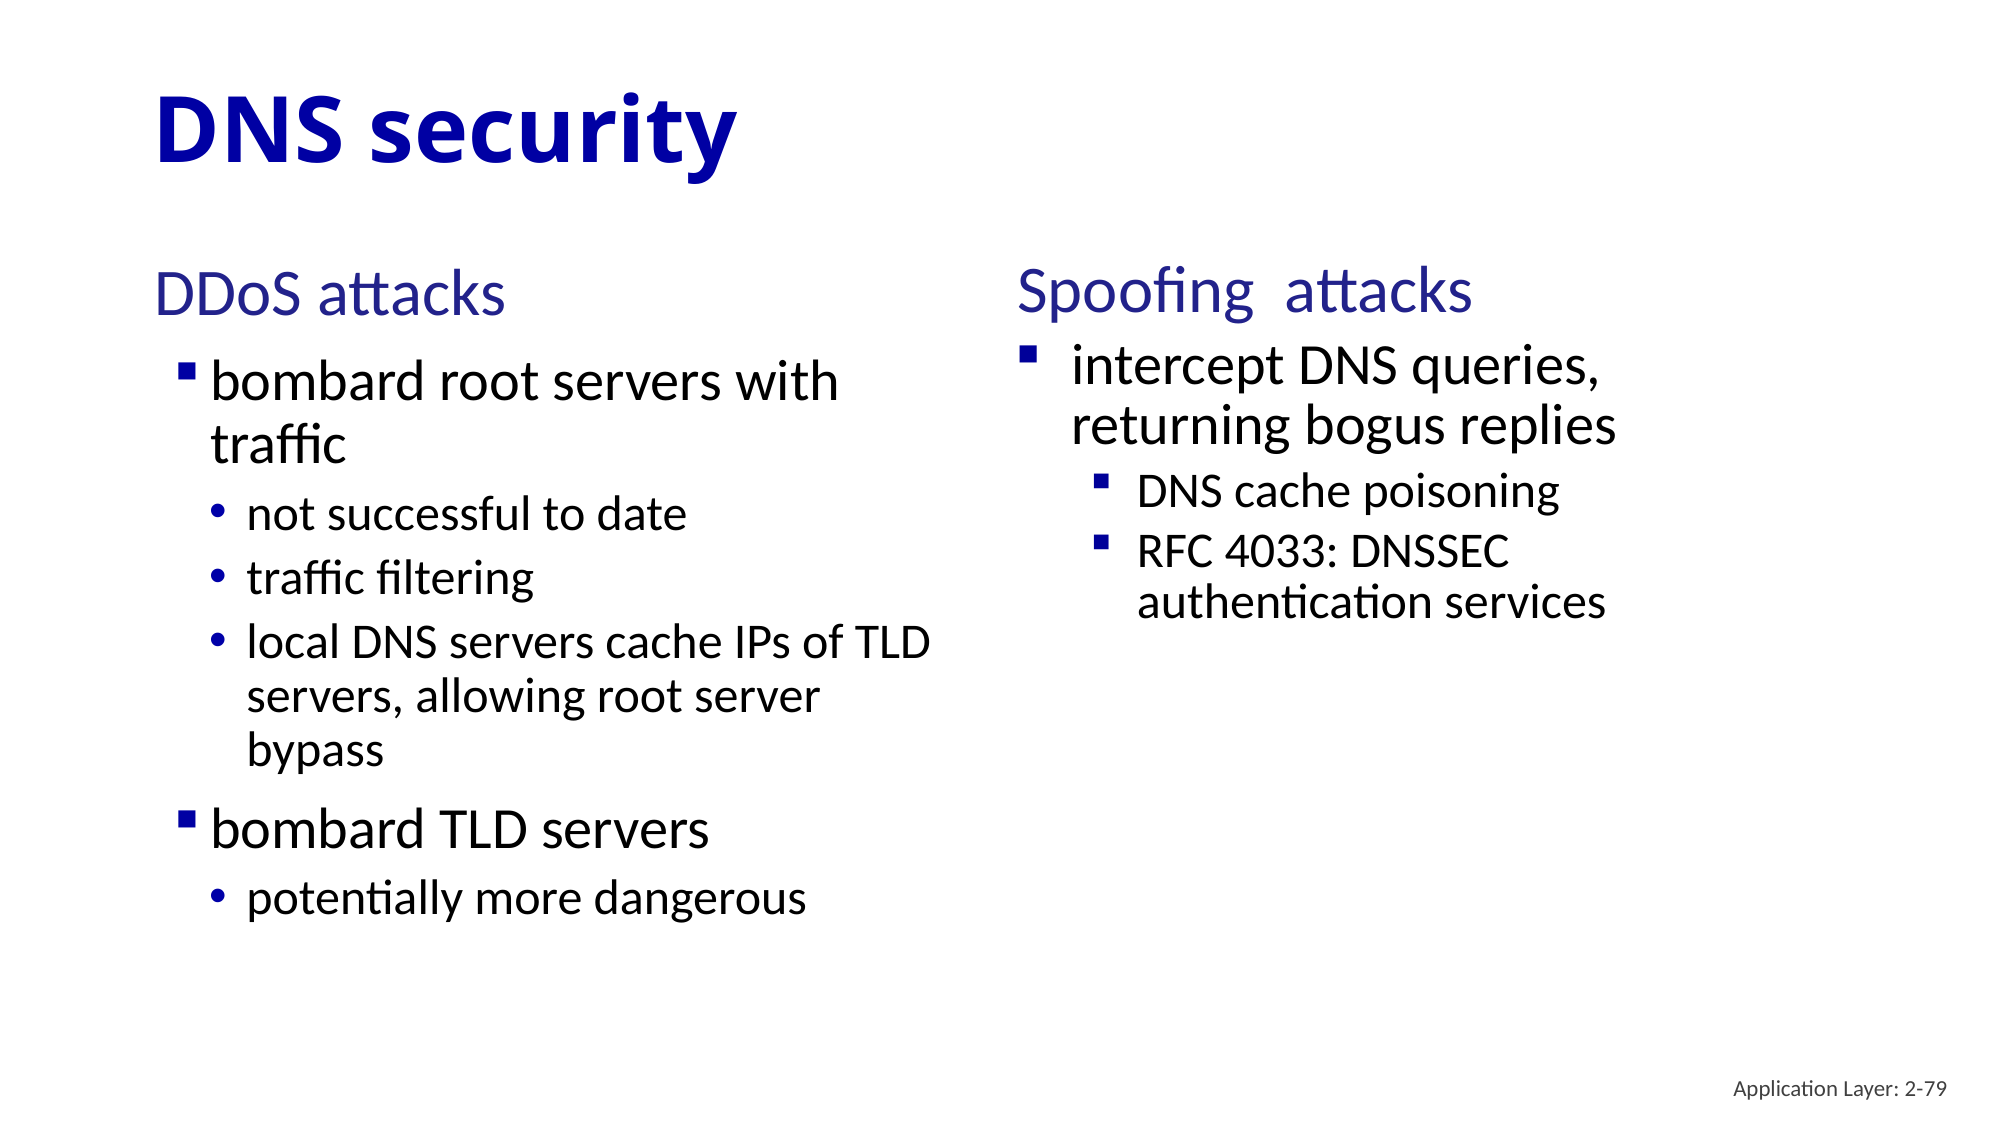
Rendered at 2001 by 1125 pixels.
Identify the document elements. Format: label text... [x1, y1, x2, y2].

title DNS security [137, 59, 1863, 207]
text_box DDoS attacks bombard root servers with traffic not successful to date traffic filtering local DNS servers cache IPs of TLD servers, allowing root server bypass bombard TLD servers potentially more dangerous [137, 250, 962, 1013]
text_box Spoofing attacks intercept DNS queries, returning bogus replies DNS cache poisoning RFC 4033: DNSSEC authentication services [999, 250, 1781, 1013]
slide_number Application Layer: 2-79 [1512, 1056, 1963, 1117]
